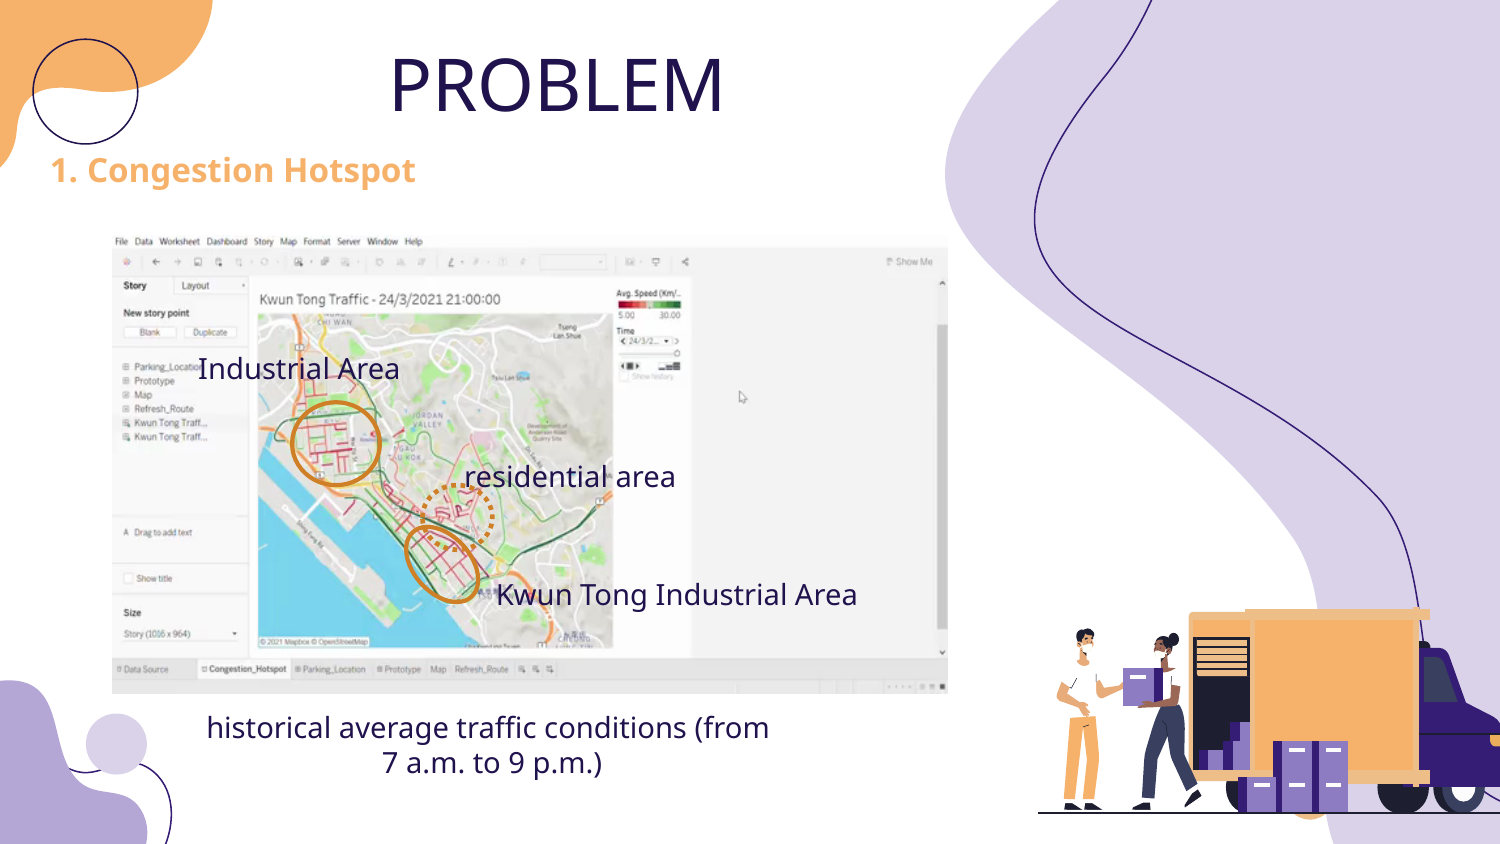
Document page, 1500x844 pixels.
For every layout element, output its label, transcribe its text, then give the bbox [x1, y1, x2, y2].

text_box historical average traffic conditions (from 7 a.m. to 9 p.m.) [187, 702, 797, 844]
text_box PROBLEM [57, 23, 1059, 214]
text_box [110, 234, 949, 695]
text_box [1037, 606, 1500, 820]
text_box 1. Congestion Hotspot [0, 134, 540, 335]
